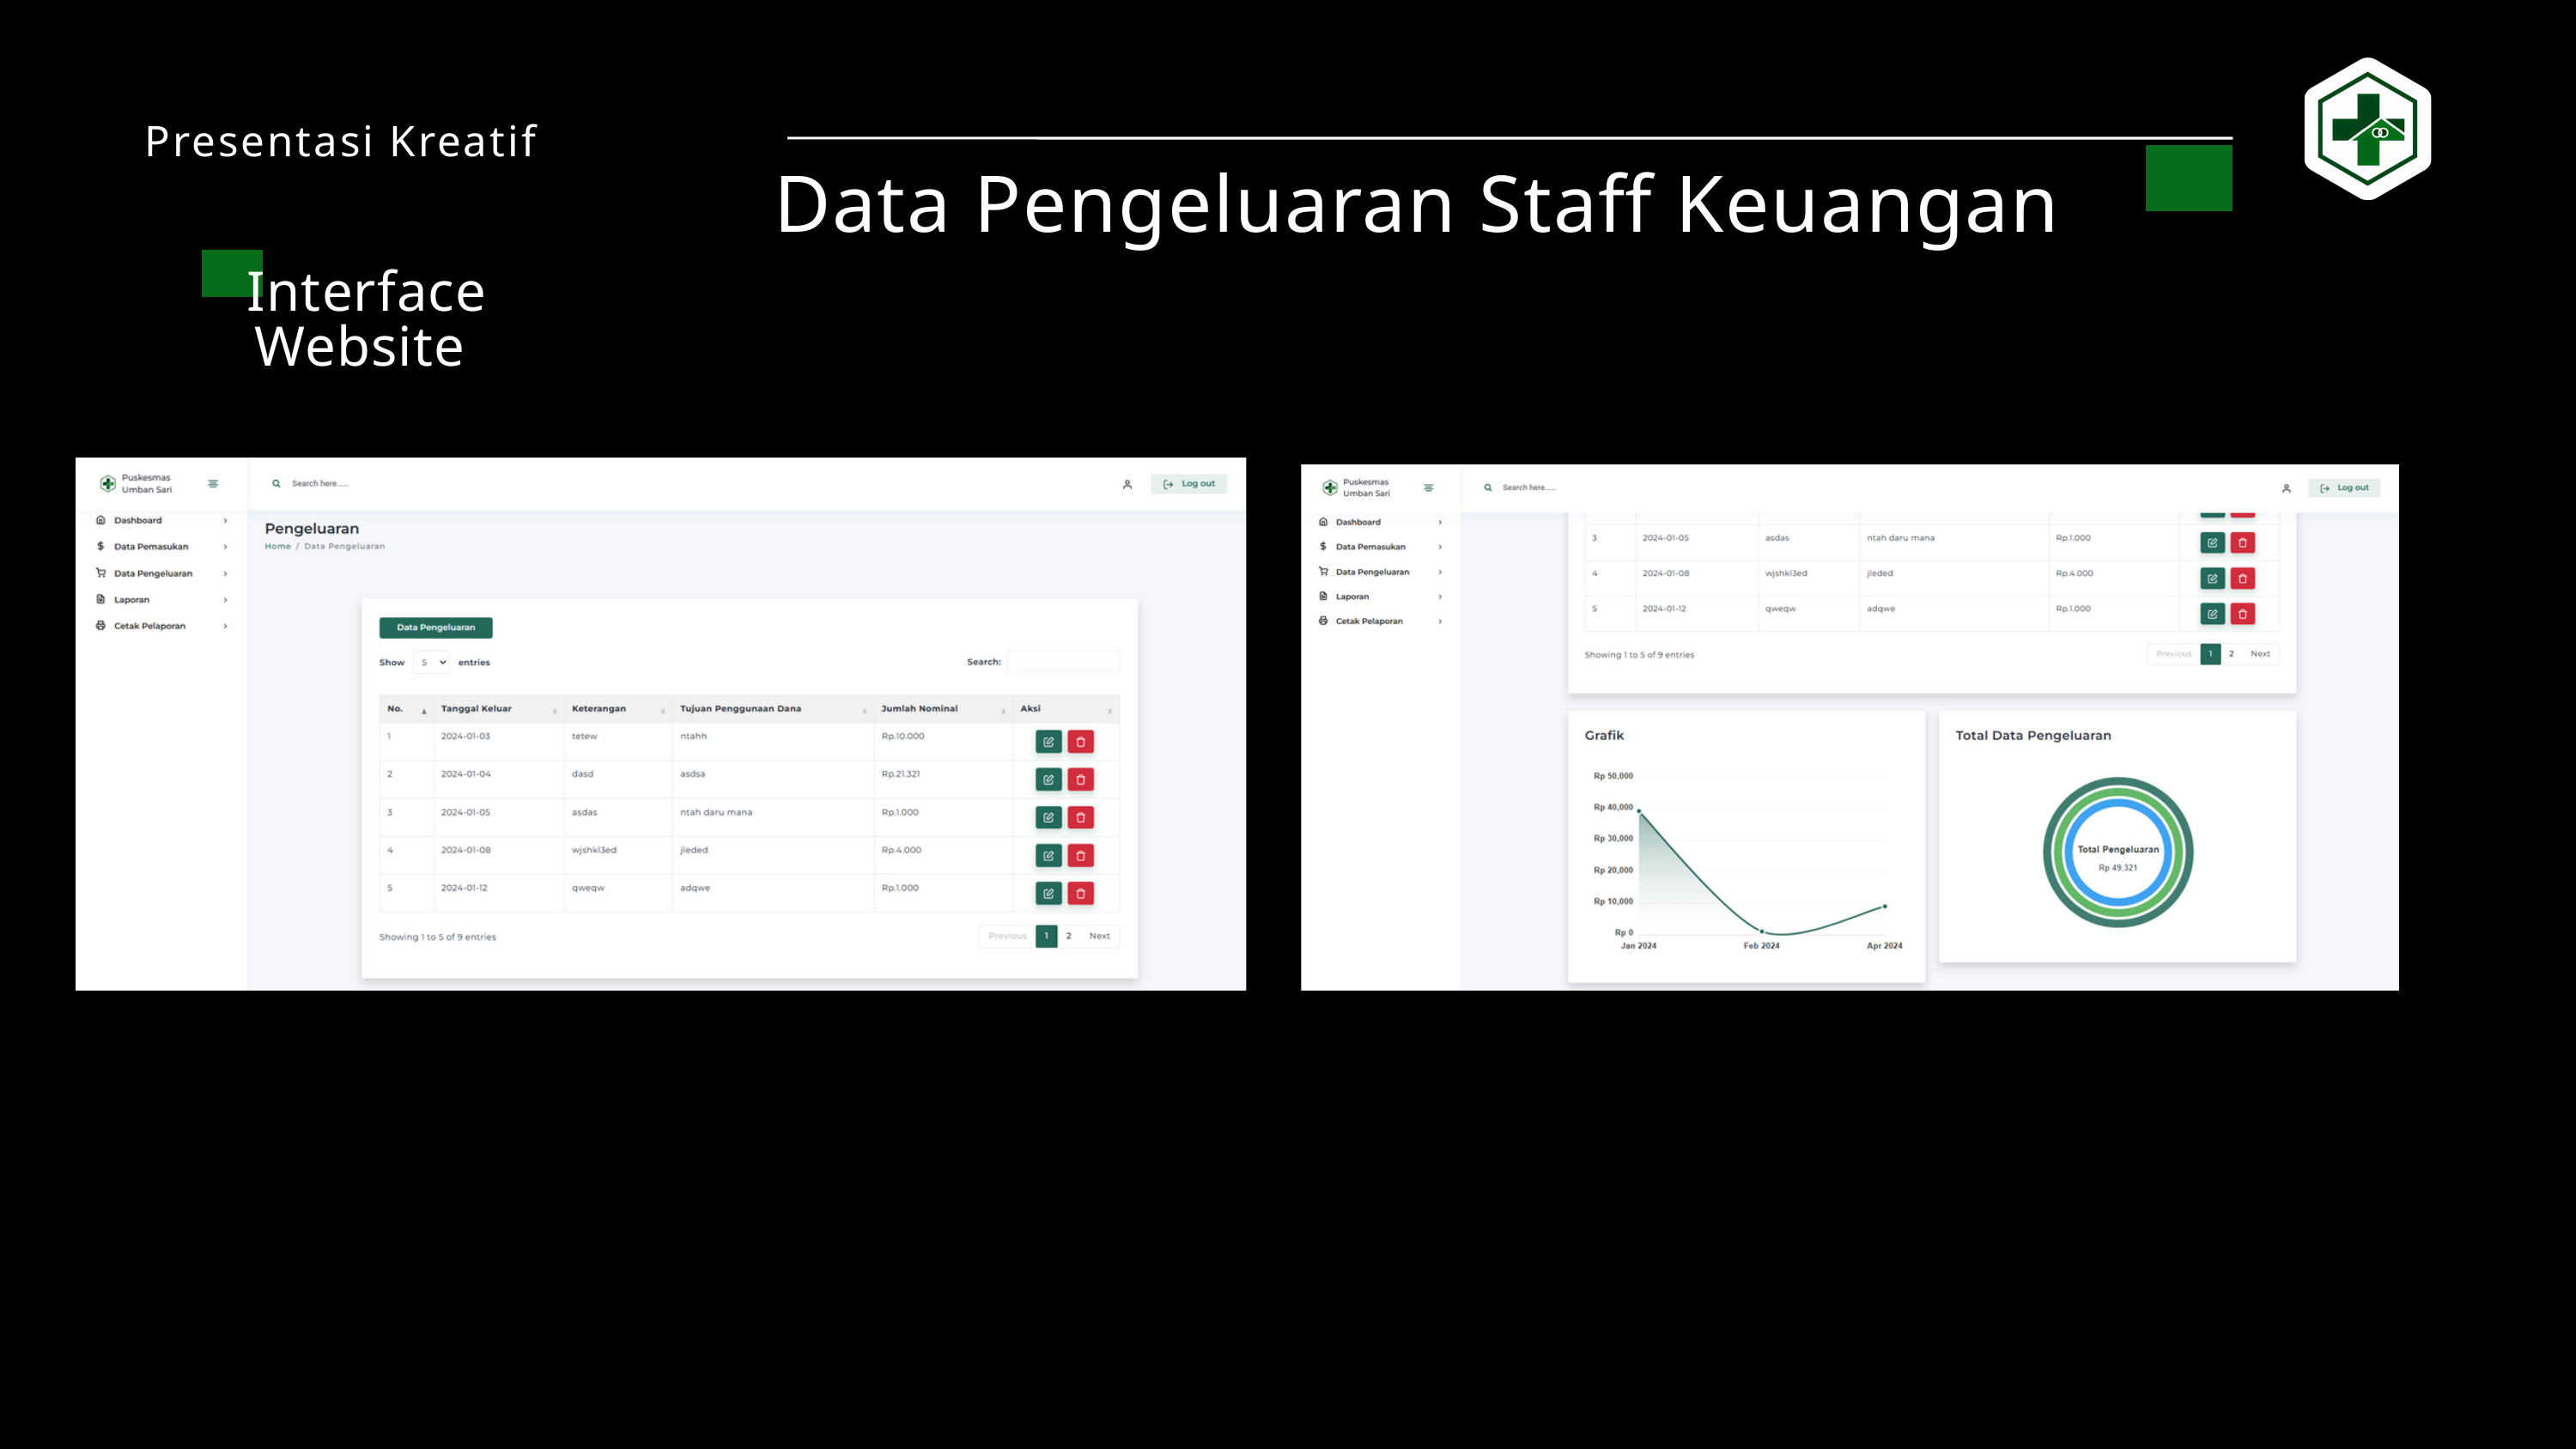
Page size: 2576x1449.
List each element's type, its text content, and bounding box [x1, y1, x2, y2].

text_box Data Pengeluaran Staff Keuangan [641, 168, 2062, 248]
text_box [2304, 58, 2432, 200]
text_box Presentasi Kreatif [144, 106, 806, 166]
text_box Interface Website [202, 266, 533, 378]
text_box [2146, 144, 2233, 212]
text_box [76, 458, 1247, 991]
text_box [201, 250, 263, 297]
text_box [1301, 464, 2399, 991]
